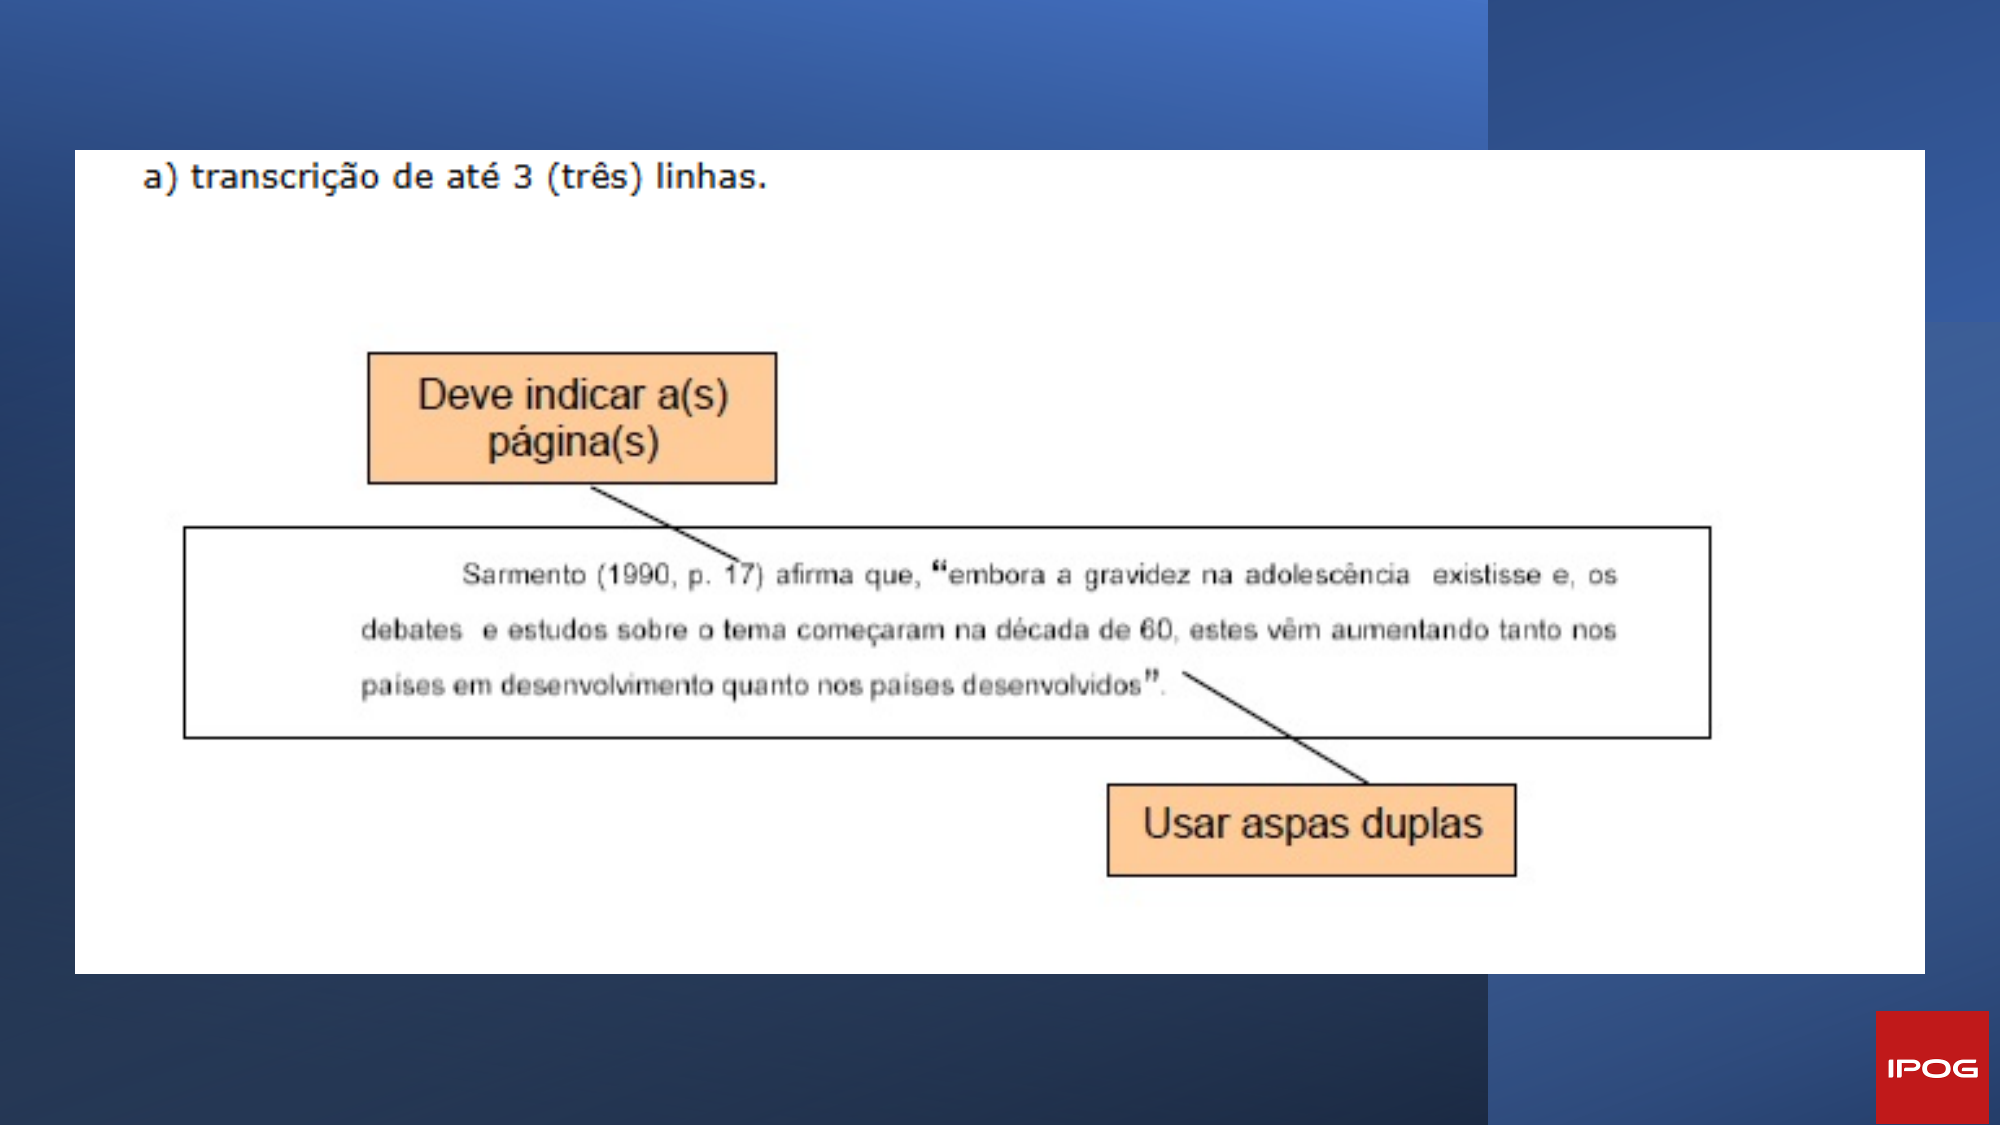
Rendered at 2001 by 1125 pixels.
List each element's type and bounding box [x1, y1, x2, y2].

text_box [0, 0, 1489, 321]
text_box [0, 321, 2000, 1125]
picture [1876, 1011, 1989, 1124]
picture [74, 150, 1925, 975]
text_box [1489, 0, 2000, 321]
